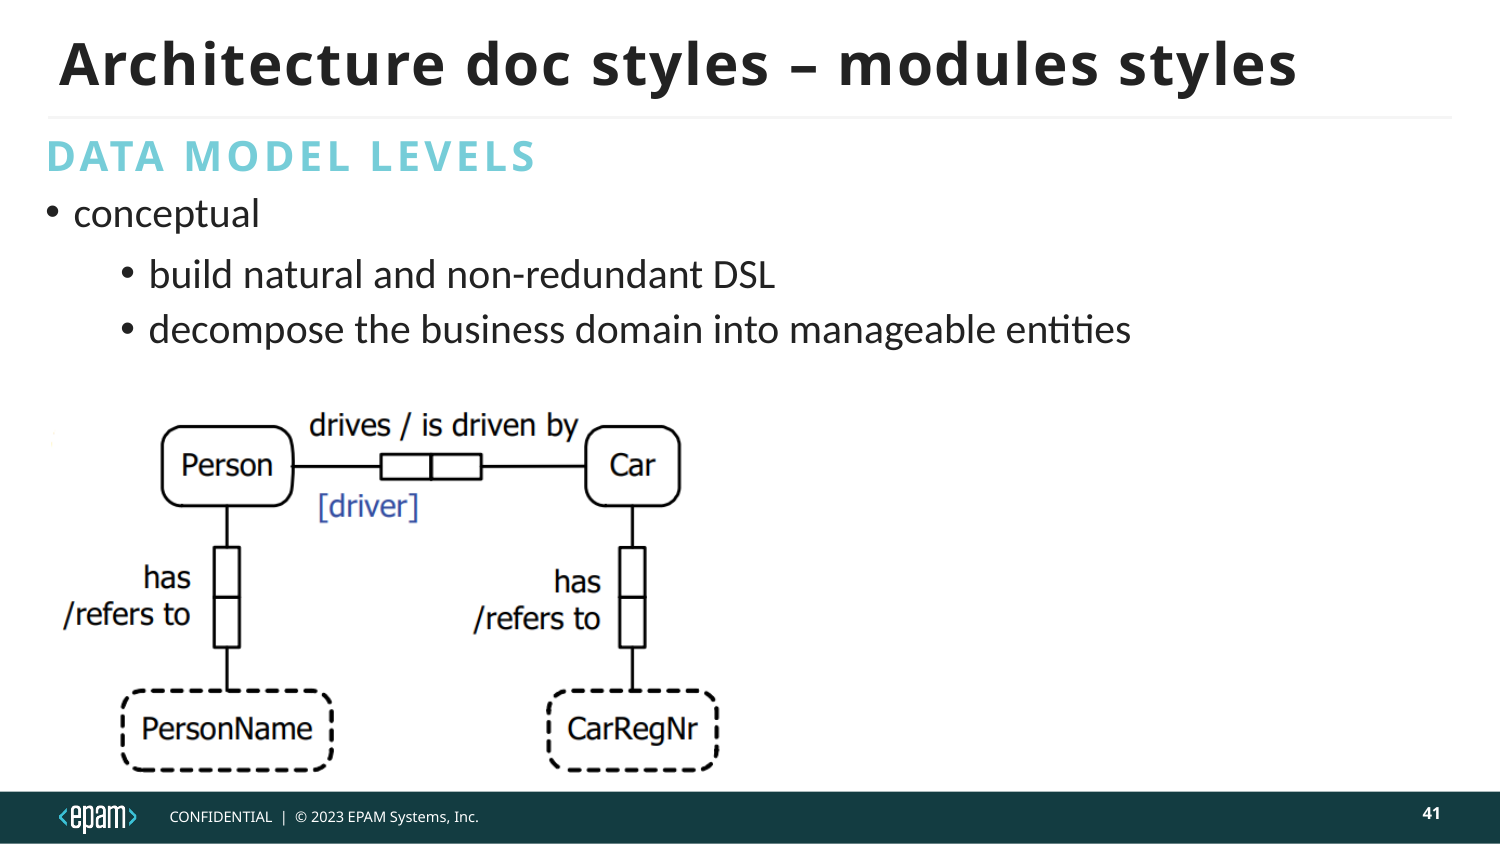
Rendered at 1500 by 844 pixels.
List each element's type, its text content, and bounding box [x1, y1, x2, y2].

title Architecture doc styles – modules styles [59, 37, 1442, 87]
text_box conceptual build natural and non-redundant DSL decompose the business domain into manageable entities [45, 203, 1429, 386]
picture [36, 385, 739, 787]
slide_number 41 [1216, 791, 1442, 844]
text_box data model levels [45, 146, 1429, 203]
